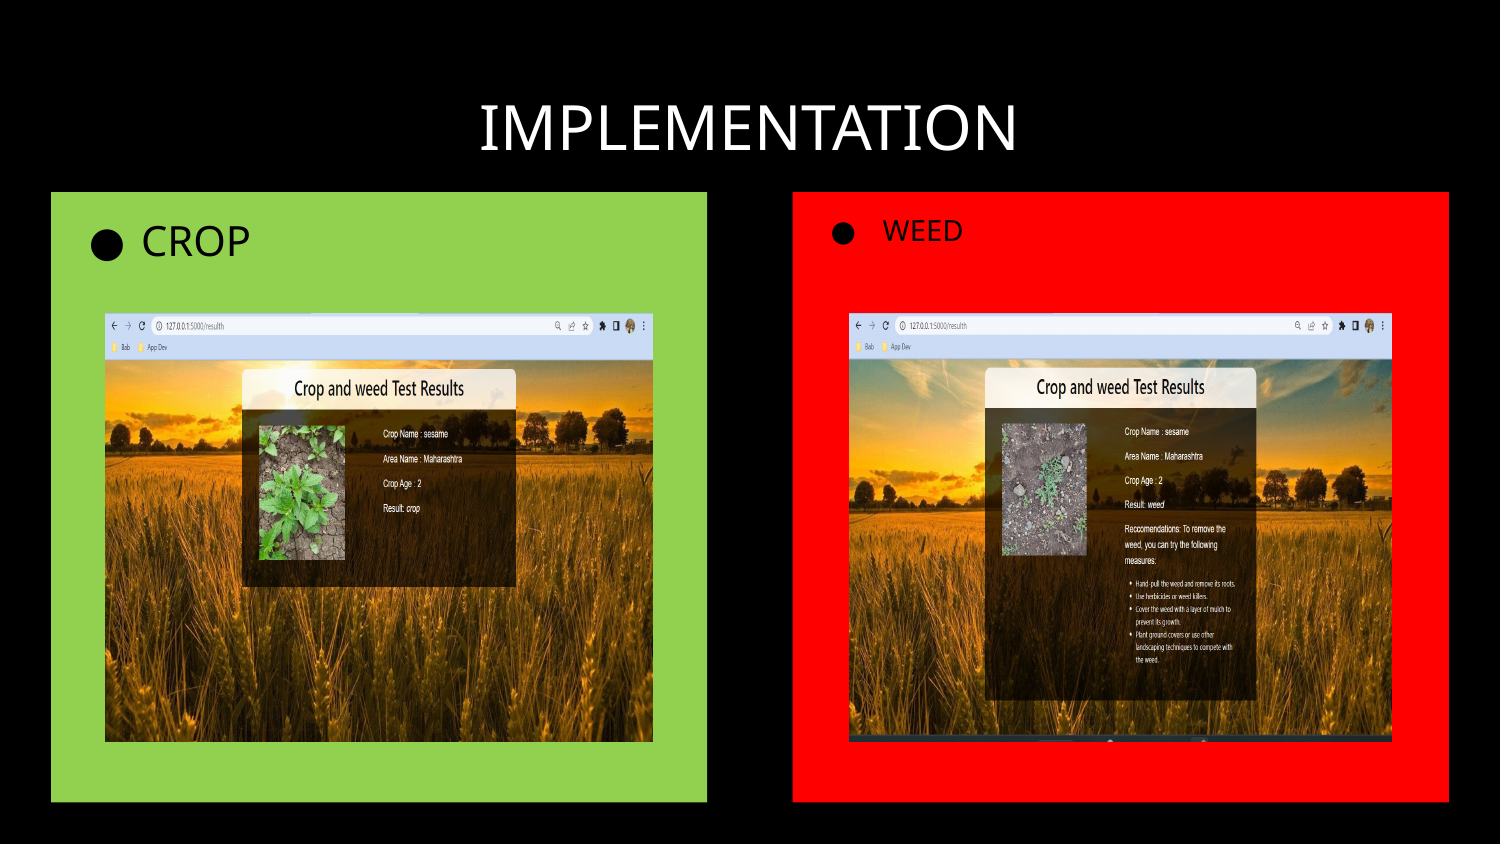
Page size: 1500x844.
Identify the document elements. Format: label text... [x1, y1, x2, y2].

picture [105, 313, 653, 743]
title IMPLEMENTATION [51, 72, 1449, 174]
list WEED [792, 192, 1449, 803]
picture [849, 313, 1392, 743]
list CROP [51, 192, 708, 803]
